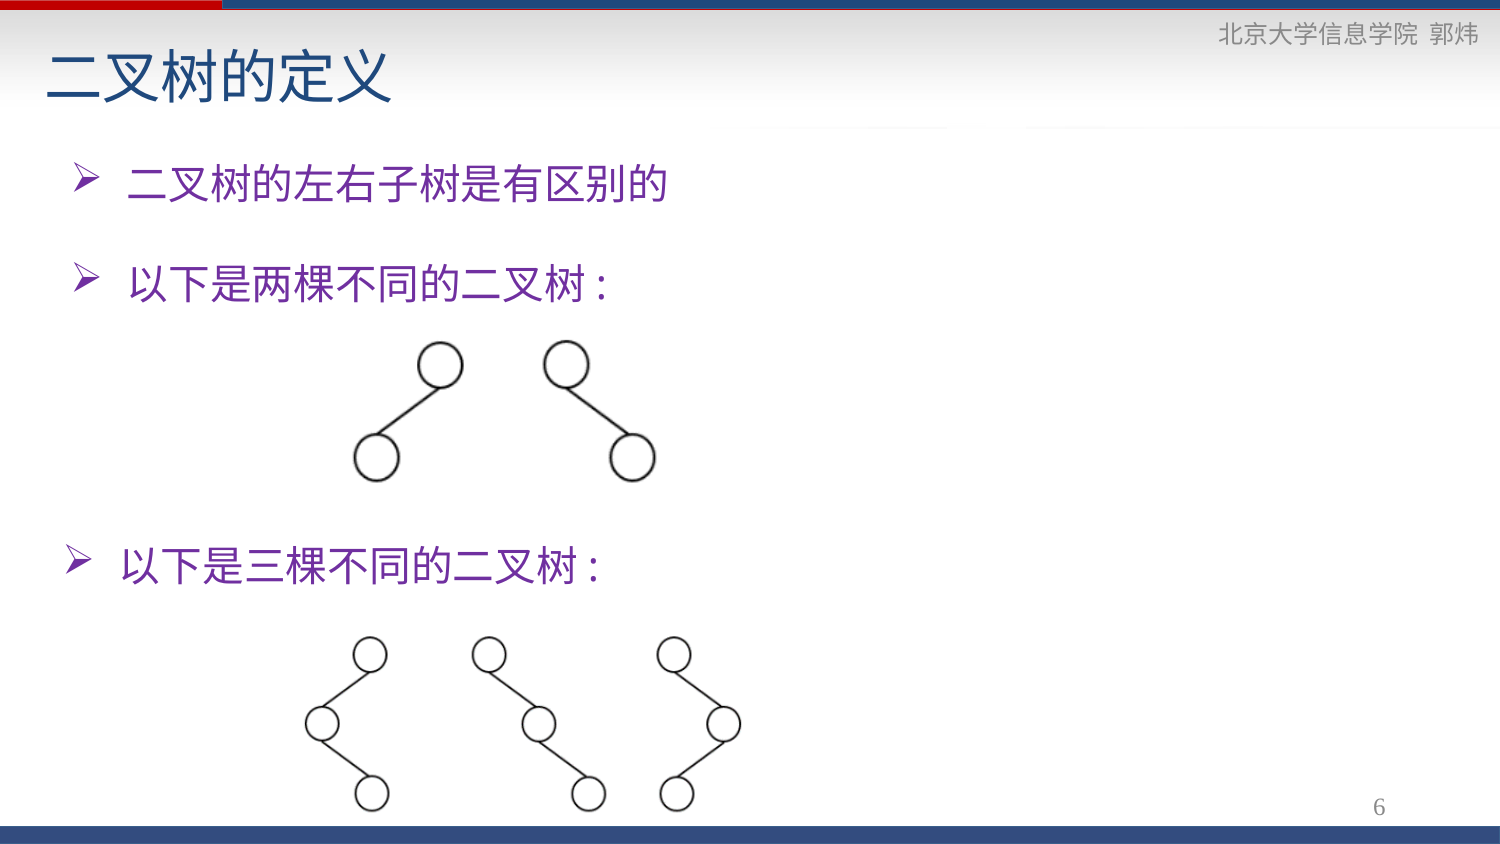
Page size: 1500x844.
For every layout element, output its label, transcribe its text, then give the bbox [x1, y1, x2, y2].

picture [286, 628, 774, 824]
title 二叉树的定义 [29, 20, 1380, 131]
text_box 以下是三棵不同的二叉树: [47, 531, 614, 597]
slide_number 6 [1316, 782, 1443, 828]
picture [0, 10, 1500, 129]
picture [339, 329, 682, 501]
text_box 二叉树的左右子树是有区别的 以下是两棵不同的二叉树: [55, 150, 685, 315]
